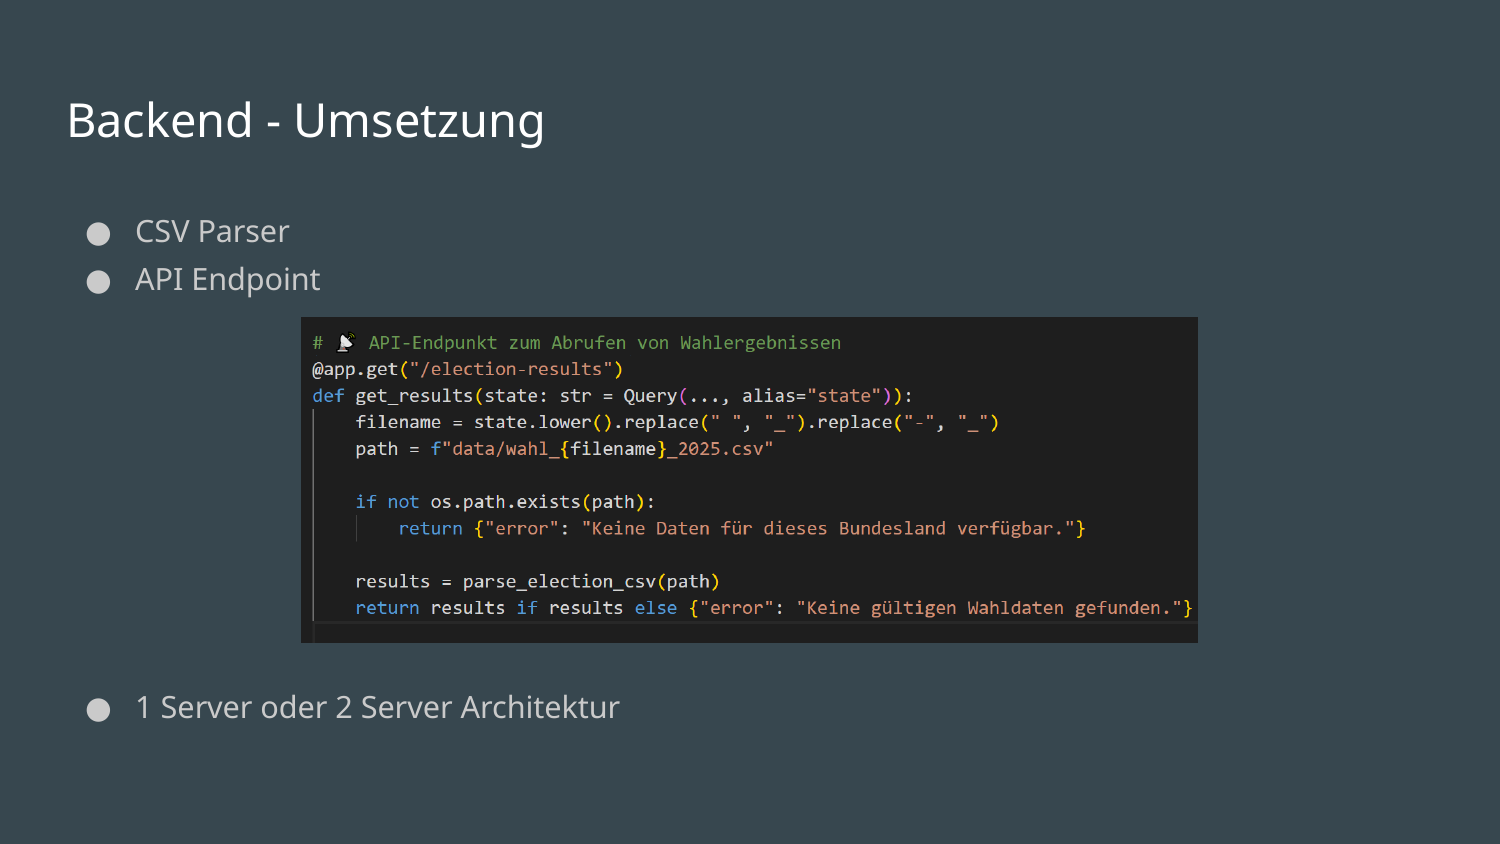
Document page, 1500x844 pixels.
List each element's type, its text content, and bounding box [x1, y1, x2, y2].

title Backend - Umsetzung [51, 72, 1449, 167]
picture [301, 317, 1199, 643]
list CSV Parser API Endpoint 1 Server oder 2 Server Architektur [51, 189, 1449, 750]
